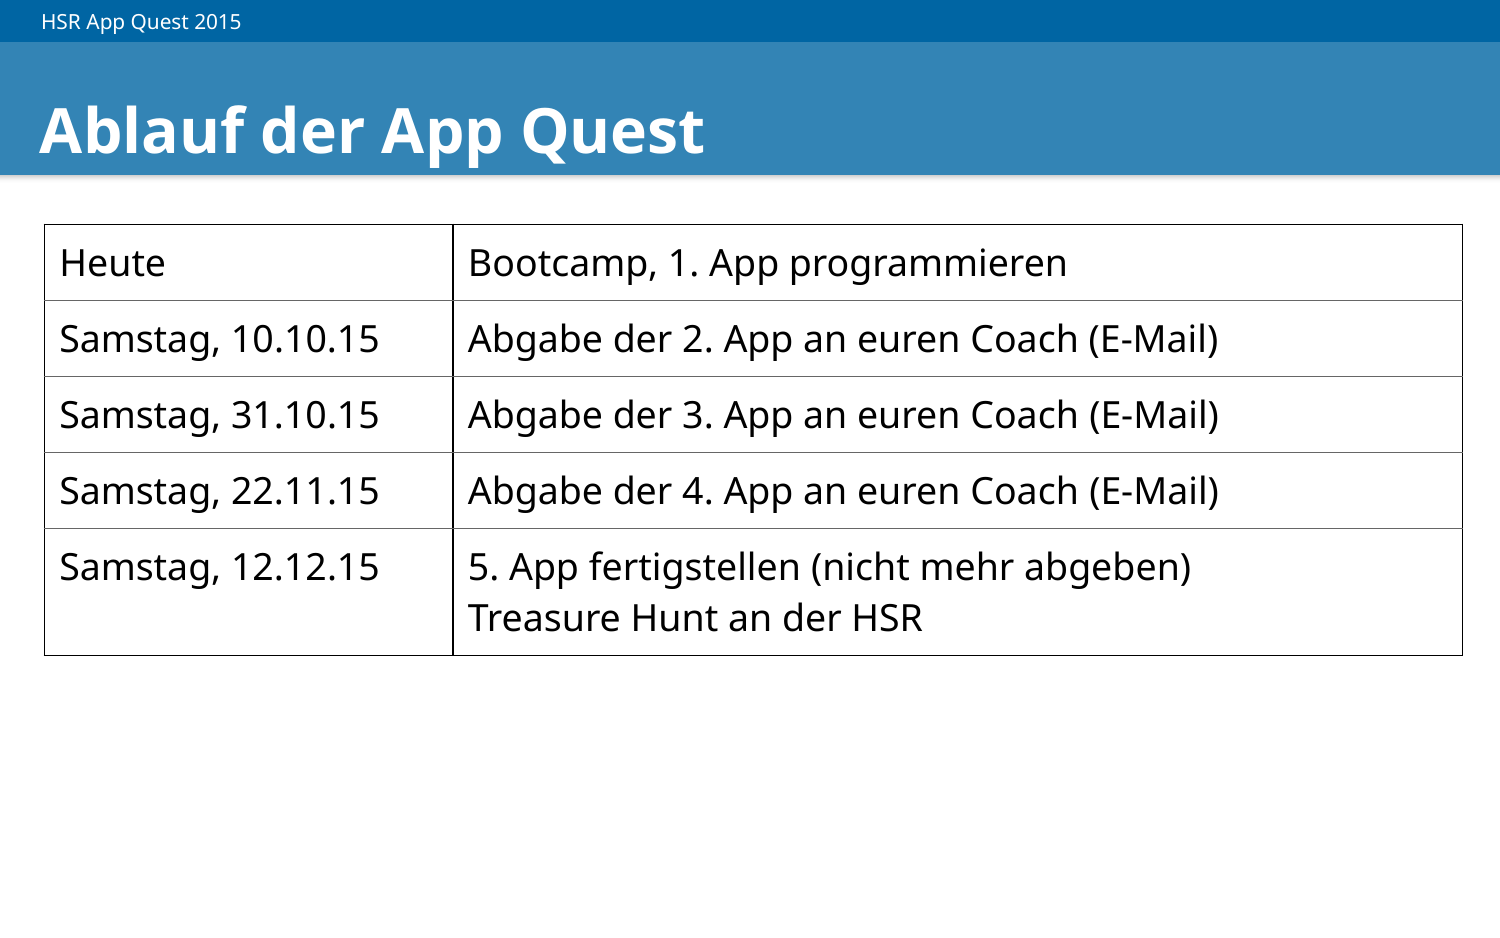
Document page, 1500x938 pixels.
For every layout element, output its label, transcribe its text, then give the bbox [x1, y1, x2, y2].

table_cell Samstag, 31.10.15 [45, 377, 452, 452]
picture [0, 0, 1500, 938]
table_cell Abgabe der 2. App an euren Coach (E-Mail) [454, 301, 1462, 376]
table_cell 5. App fertigstellen (nicht mehr abgeben) Treasure Hunt an der HSR [454, 529, 1462, 655]
table_header Bootcamp, 1. App programmieren [454, 225, 1462, 300]
table_cell Samstag, 22.11.15 [45, 453, 452, 528]
table_cell Samstag, 12.12.15 [45, 529, 452, 655]
table_cell Abgabe der 4. App an euren Coach (E-Mail) [454, 453, 1462, 528]
title Ablauf der App Quest [24, 42, 1491, 169]
table_header Heute [45, 225, 452, 300]
table_cell Abgabe der 3. App an euren Coach (E-Mail) [454, 377, 1462, 452]
table_cell Samstag, 10.10.15 [45, 301, 452, 376]
